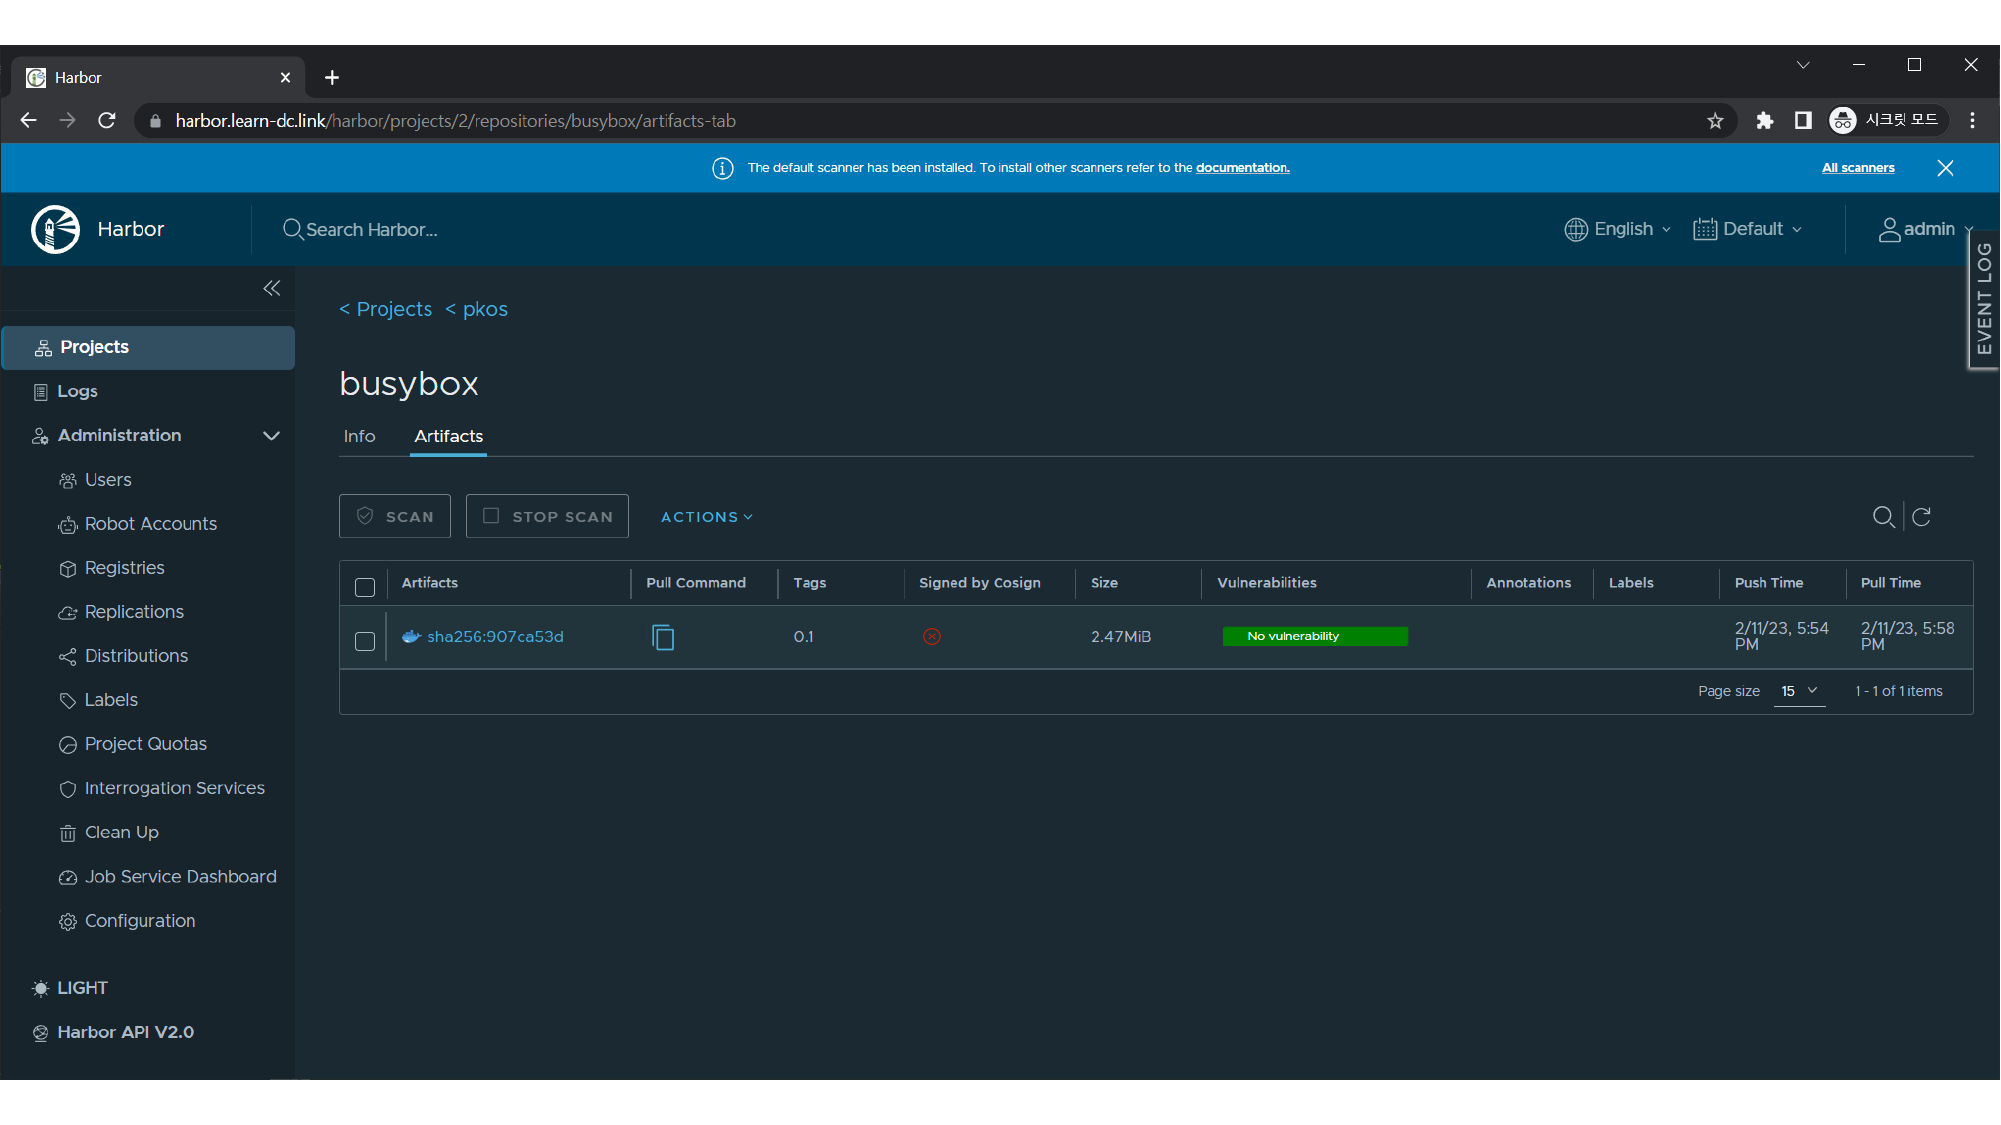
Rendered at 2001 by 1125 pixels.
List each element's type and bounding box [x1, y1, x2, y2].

picture [1770, 223, 1775, 234]
picture [1694, 221, 1717, 240]
picture [1875, 166, 1886, 171]
picture [32, 206, 79, 253]
picture [100, 223, 110, 235]
picture [0, 229, 2000, 1080]
picture [0, 45, 2000, 143]
picture [1855, 166, 1863, 171]
picture [378, 224, 382, 235]
picture [1236, 166, 1247, 171]
picture [1641, 223, 1646, 234]
picture [1137, 164, 1144, 171]
